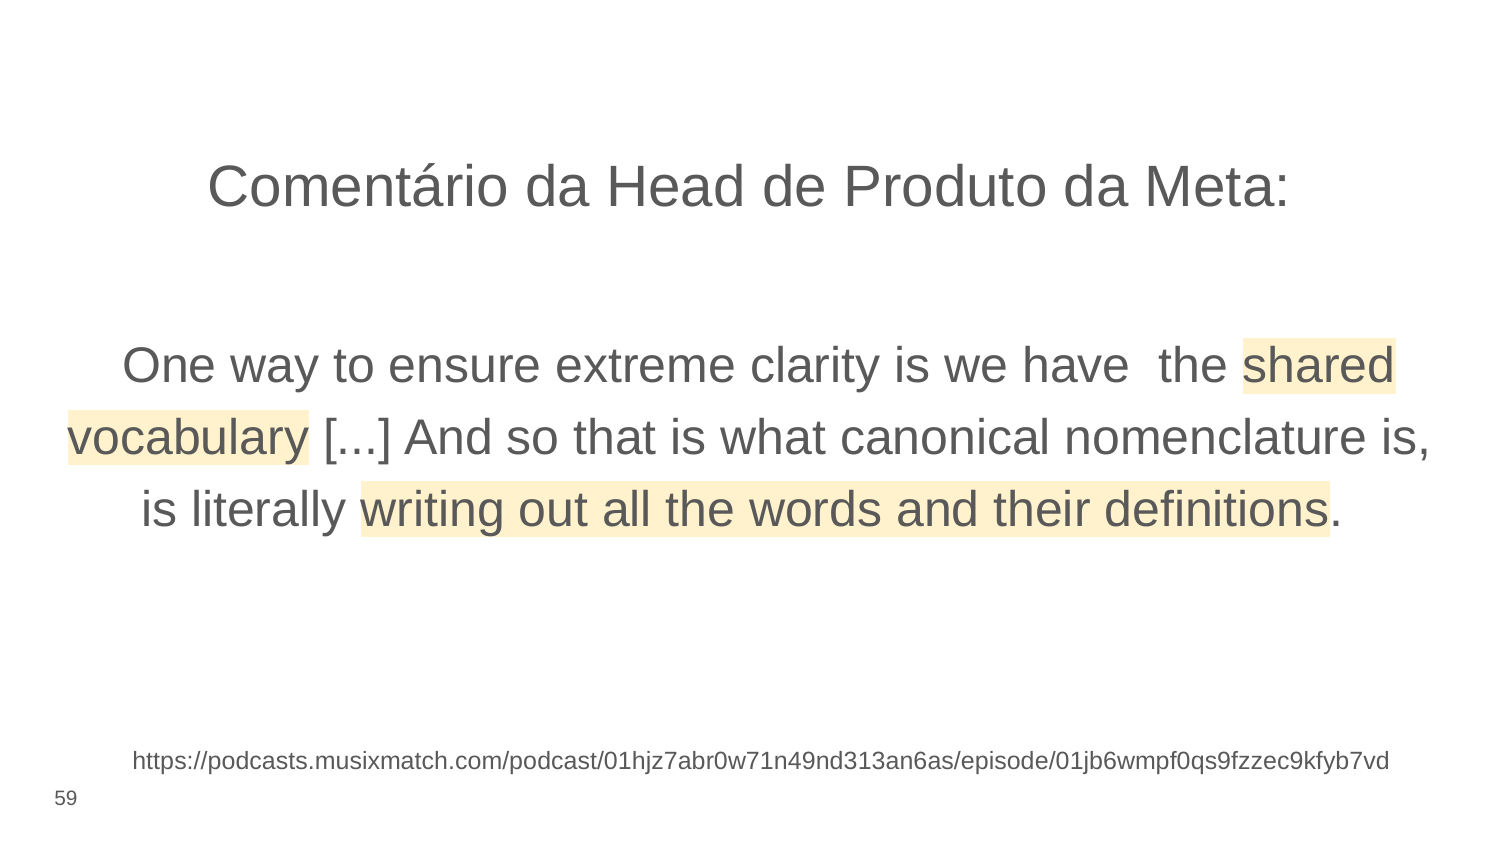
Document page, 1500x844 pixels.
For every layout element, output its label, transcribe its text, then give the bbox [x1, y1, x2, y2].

title Comentário da Head de Produto da Meta: One way to ensure extreme clarity is we have the shared vocabulary [...] And so that is what canonical nomenclature is, is literally writing out all the words and their definitions. [51, 227, 1449, 366]
text_box https://podcasts.musixmatch.com/podcast/01hjz7abr0w71n49nd313an6as/episode/01jb6wmpf0qs9fzzec9kfyb7vd [117, 729, 1448, 790]
slide_number ‹#› [2, 764, 93, 830]
